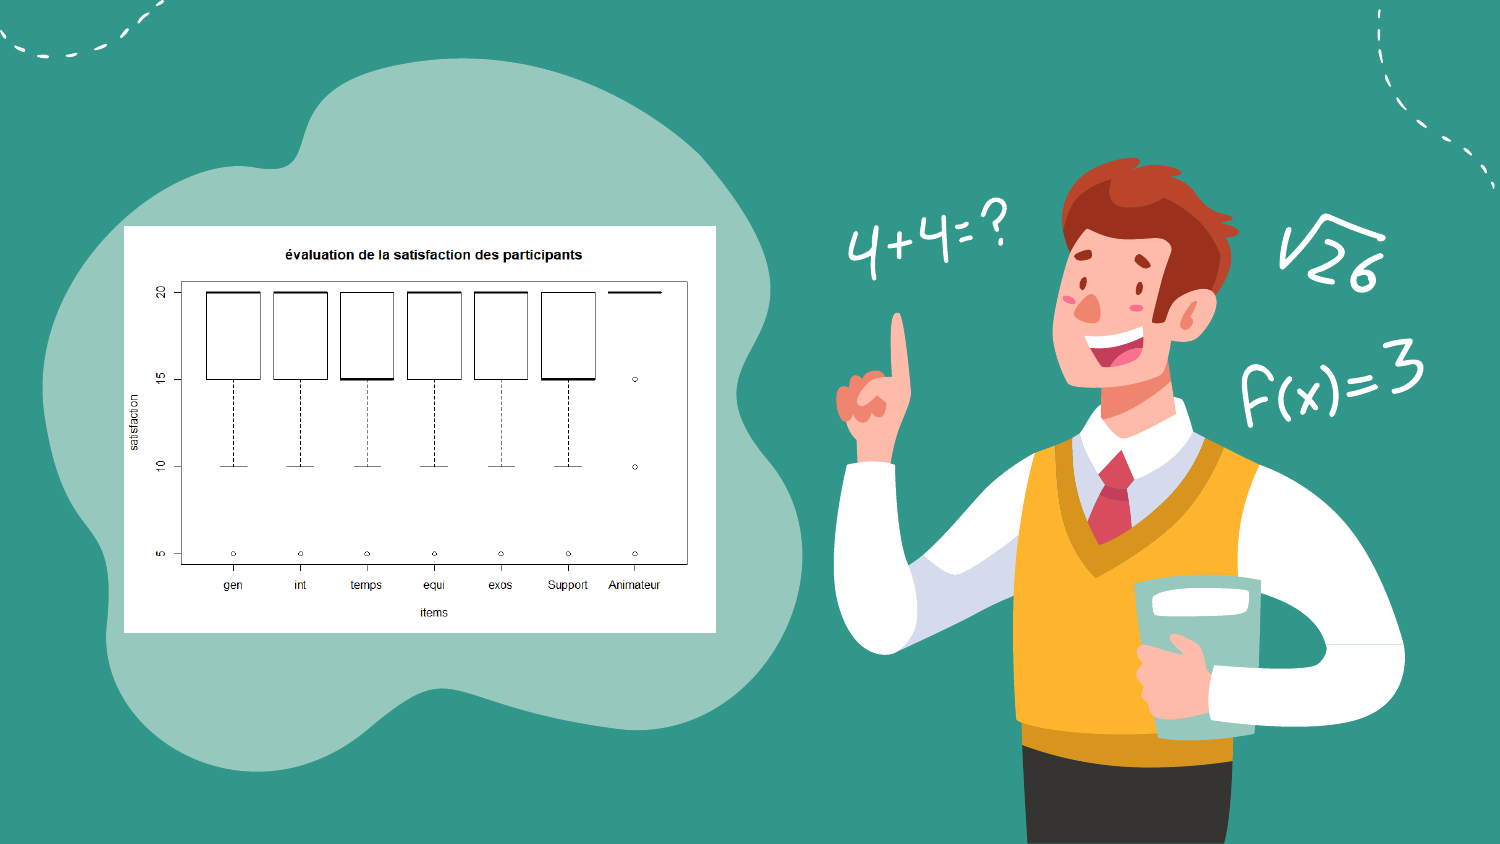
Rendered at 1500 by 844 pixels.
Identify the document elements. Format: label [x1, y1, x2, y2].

picture [123, 226, 717, 633]
